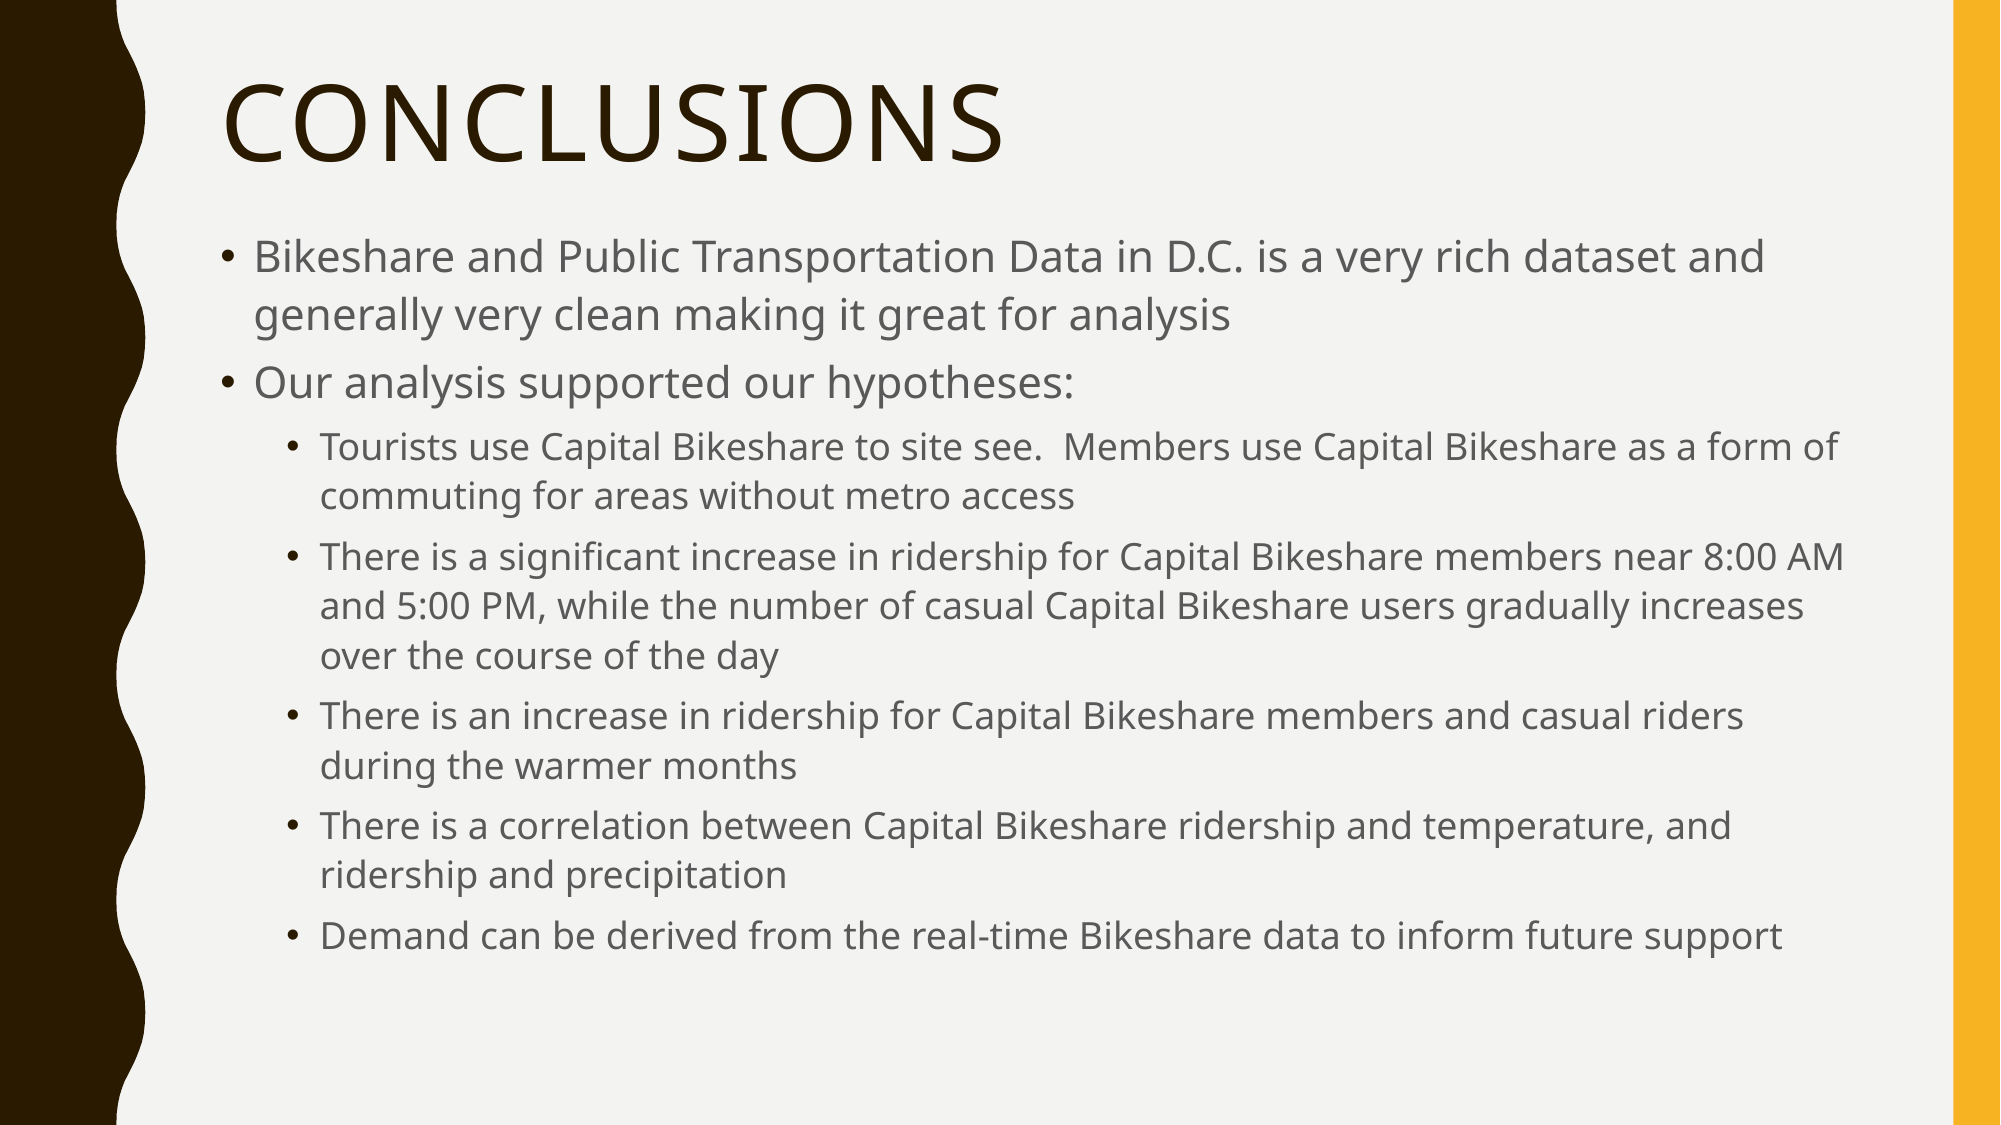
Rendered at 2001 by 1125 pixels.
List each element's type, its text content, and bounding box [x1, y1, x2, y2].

list Bikeshare and Public Transportation Data in D.C. is a very rich dataset and generally very clean making it great for analysis Our analysis supported our hypotheses: Tourists use Capital Bikeshare to site see. Members use Capital Bikeshare as a form of commuting for areas without metro access There is a significant increase in ridership for Capital Bikeshare members near 8:00 AM and 5:00 PM, while the number of casual Capital Bikeshare users gradually increases over the course of the day There is an increase in ridership for Capital Bikeshare members and casual riders during the warmer months There is a correlation between Capital Bikeshare ridership and temperature, and ridership and precipitation Demand can be derived from the real-time Bikeshare data to inform future support [205, 216, 1875, 965]
title Conclusions [205, 62, 1875, 216]
